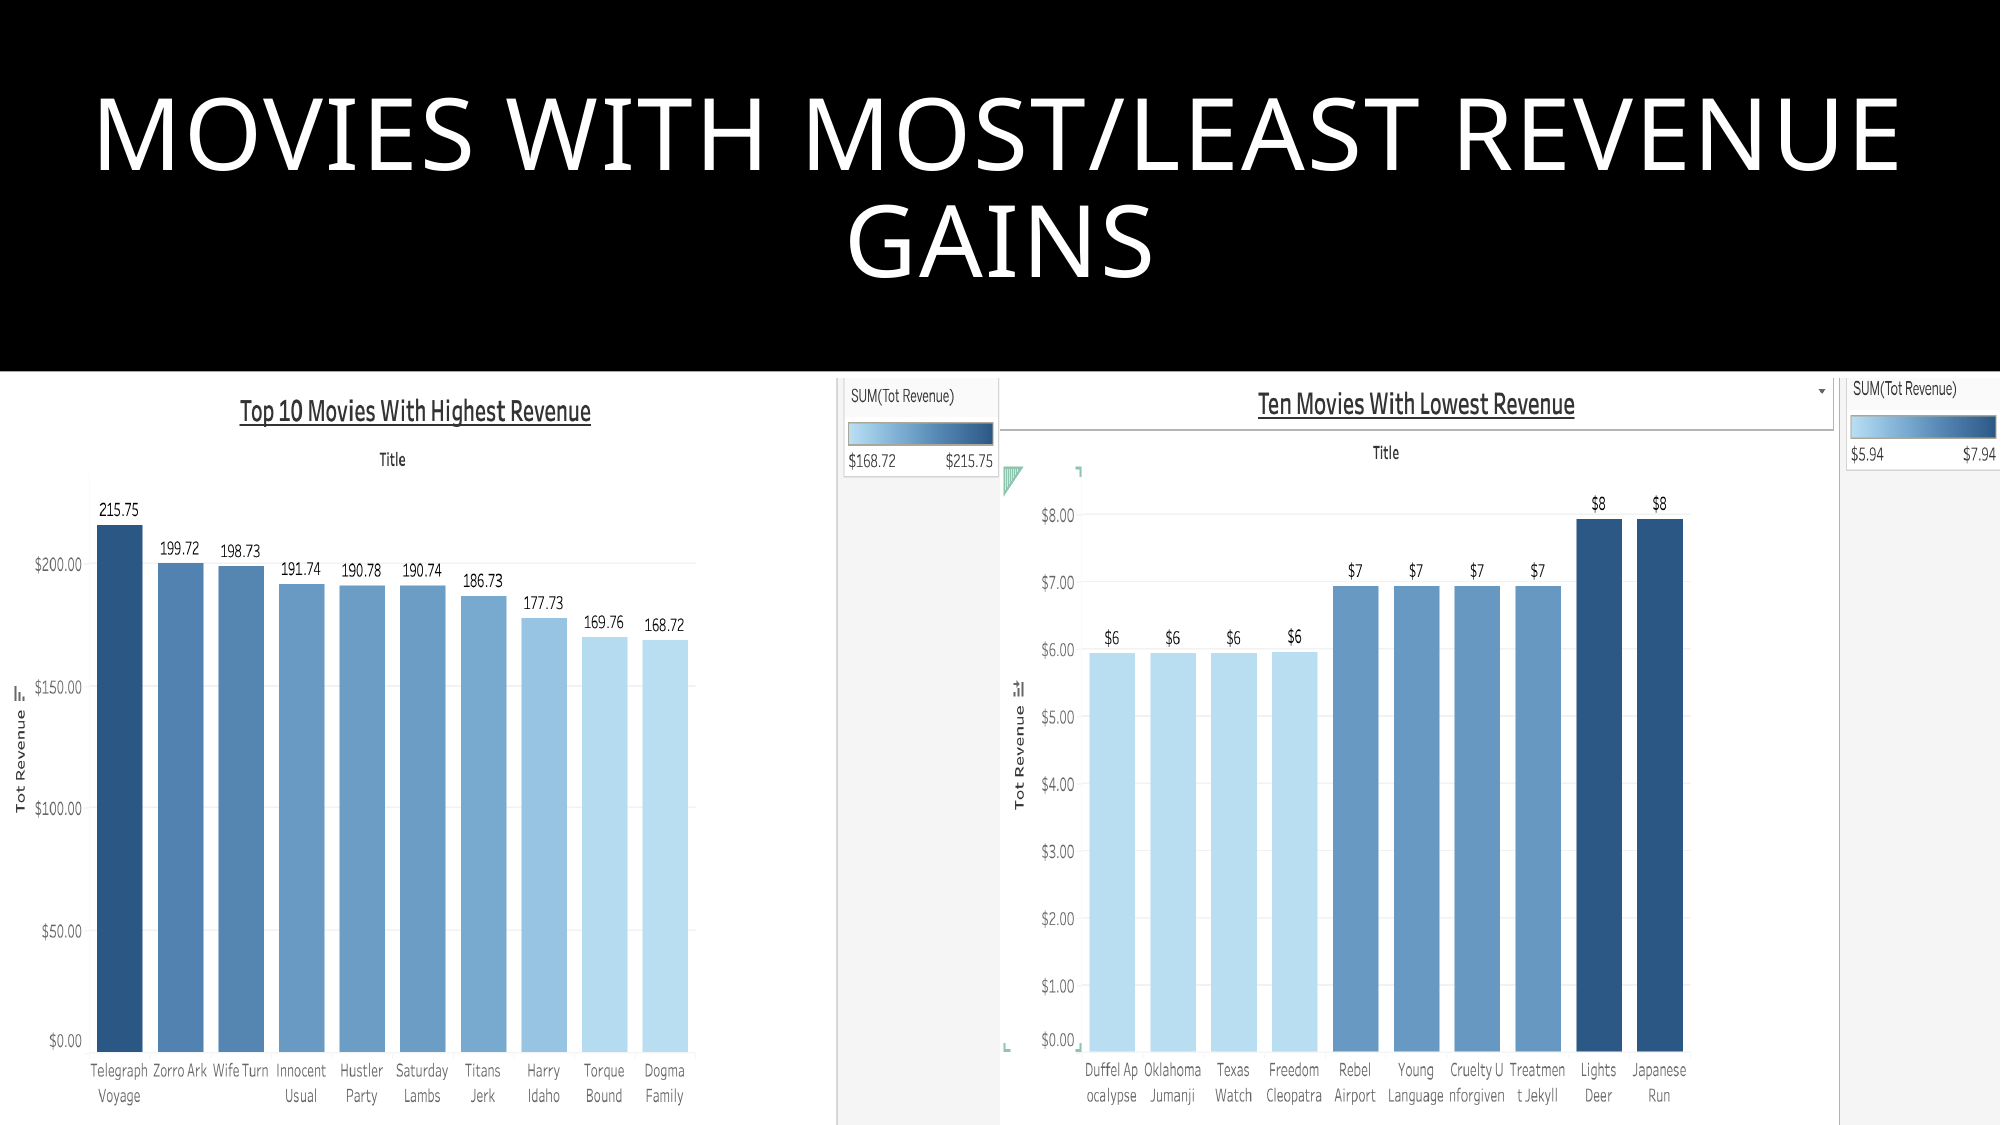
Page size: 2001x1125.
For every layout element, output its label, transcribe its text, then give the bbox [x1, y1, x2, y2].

title Movies with most/least revenue gains [0, 52, 2000, 332]
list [0, 378, 1000, 1125]
picture [1000, 378, 2000, 1125]
